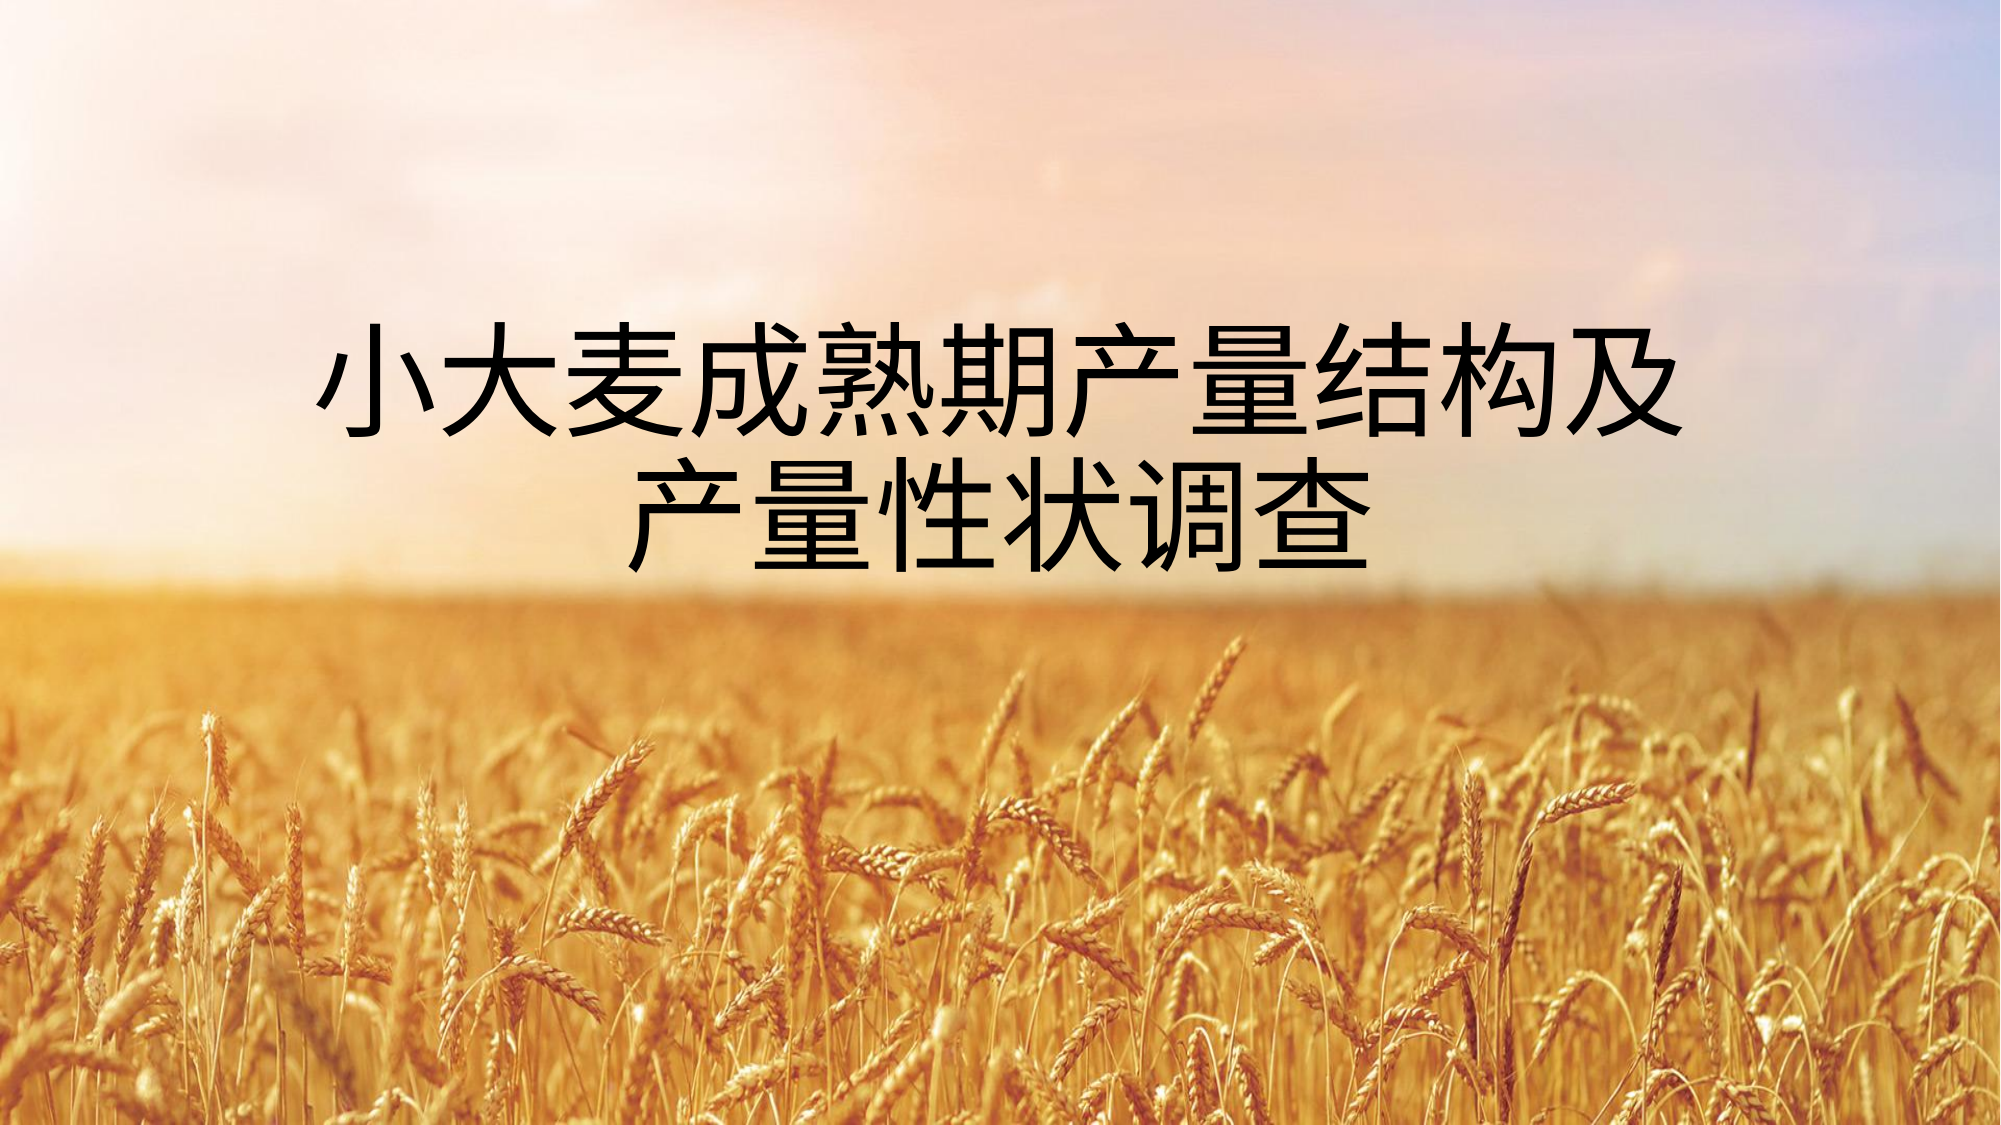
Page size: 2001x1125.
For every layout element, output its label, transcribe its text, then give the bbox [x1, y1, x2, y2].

title 小大麦成熟期产量结构及产量性状调查 [249, 205, 1750, 597]
picture [0, 0, 2001, 1125]
